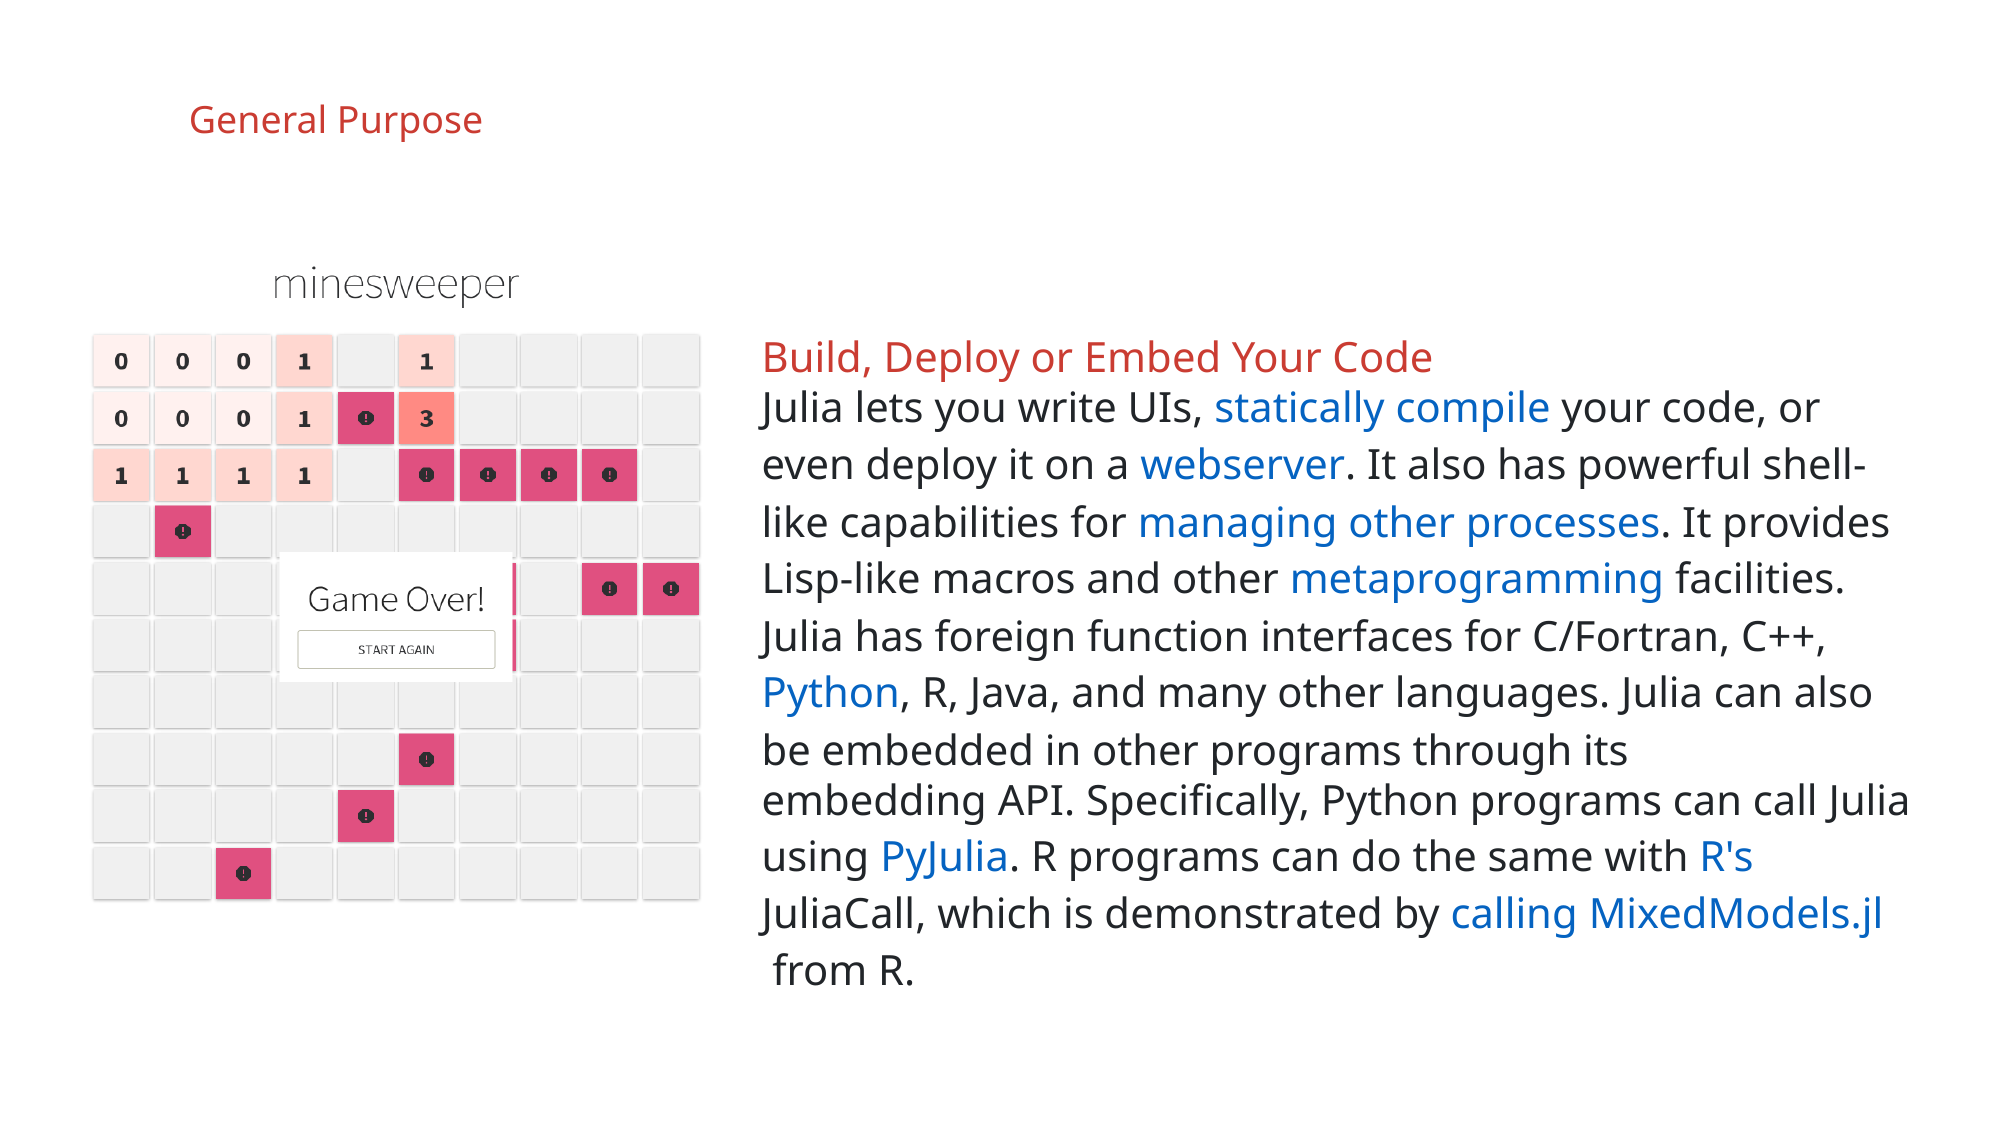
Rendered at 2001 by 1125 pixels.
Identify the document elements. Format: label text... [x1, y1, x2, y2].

picture [41, 243, 754, 954]
text_box General Purpose [174, 88, 499, 149]
text_box Build, Deploy or Embed Your Code Julia lets you write UIs, statically compile your code, or even deploy it on a webserver. It also has powerful shell-like capabilities for managing other processes. It provides Lisp-like macros and other metaprogramming facilities. Julia has foreign function interfaces for C/Fortran, C++, Python, R, Java, and many other languages. Julia can also be embedded in other programs through its embedding API. Specifically, Python programs can call Julia using PyJulia. R programs can do the same with R's JuliaCall, which is demonstrated by calling MixedModels.jl from R. [746, 323, 1932, 1009]
